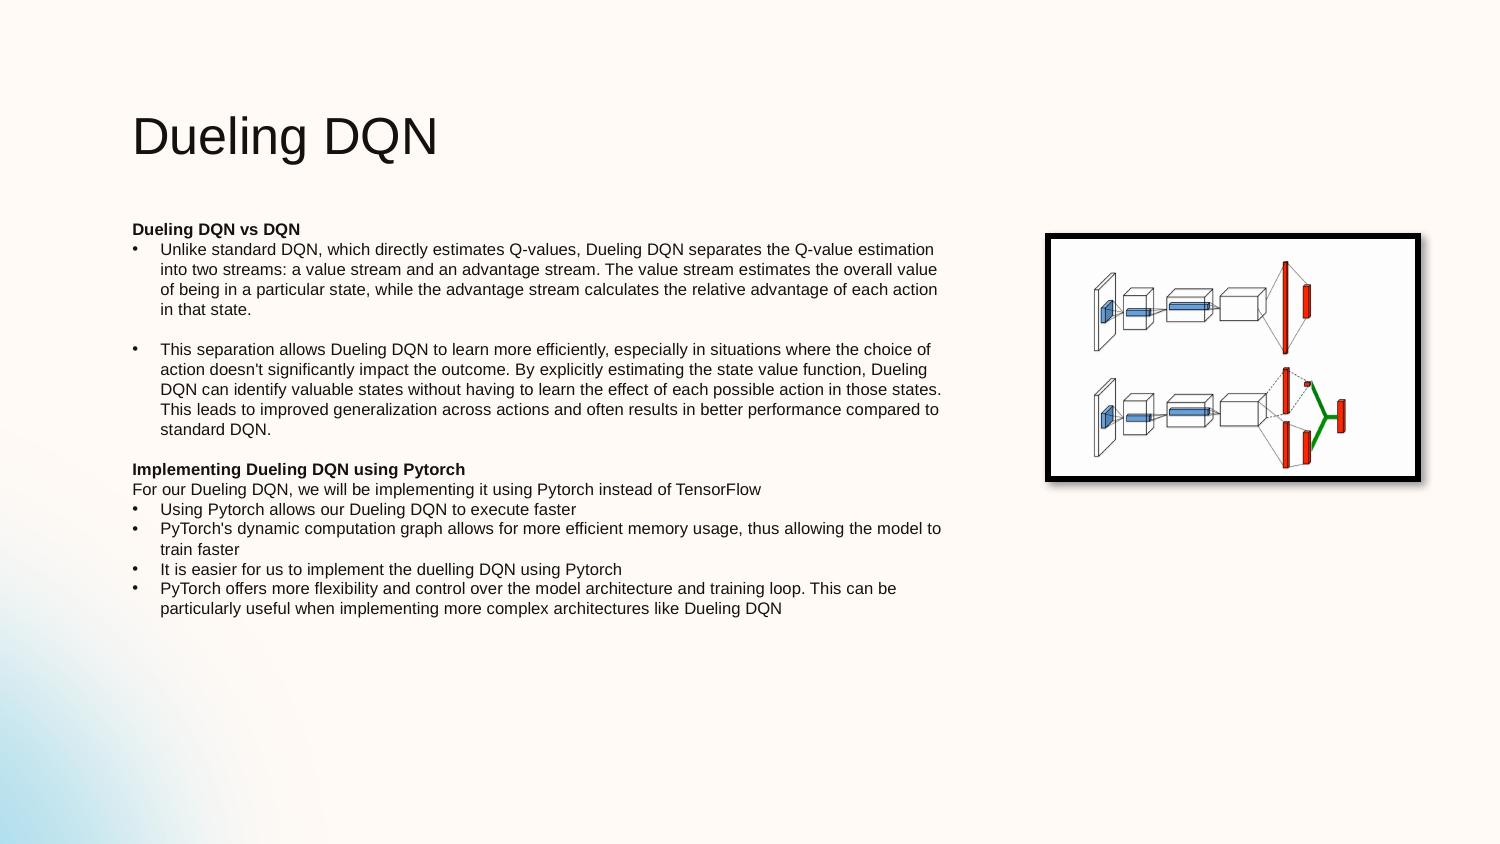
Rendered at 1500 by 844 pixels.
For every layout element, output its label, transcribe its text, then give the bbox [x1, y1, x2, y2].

title Dueling DQN [117, 87, 1383, 178]
picture [0, 104, 673, 844]
subtitle Dueling DQN vs DQN Unlike standard DQN, which directly estimates Q-values, Dueling DQN separates the Q-value estimation into two streams: a value stream and an advantage stream. The value stream estimates the overall value of being in a particular state, while the advantage stream calculates the relative advantage of each action in that state. This separation allows Dueling DQN to learn more efficiently, especially in situations where the choice of action doesn't significantly impact the outcome. By explicitly estimating the state value function, Dueling DQN can identify valuable states without having to learn the effect of each possible action in those states. This leads to improved generalization across actions and often results in better performance compared to standard DQN. Implementing Dueling DQN using Pytorch For our Dueling DQN, we will be implementing it using Pytorch instead of TensorFlow Using Pytorch allows our Dueling DQN to execute faster PyTorch's dynamic computation graph allows for more efficient memory usage, thus allowing the model to train faster It is easier for us to implement the duelling DQN using Pytorch PyTorch offers more flexibility and control over the model architecture and training loop. This can be particularly useful when implementing more complex architectures like Dueling DQN [117, 203, 969, 730]
picture [1050, 238, 1416, 477]
